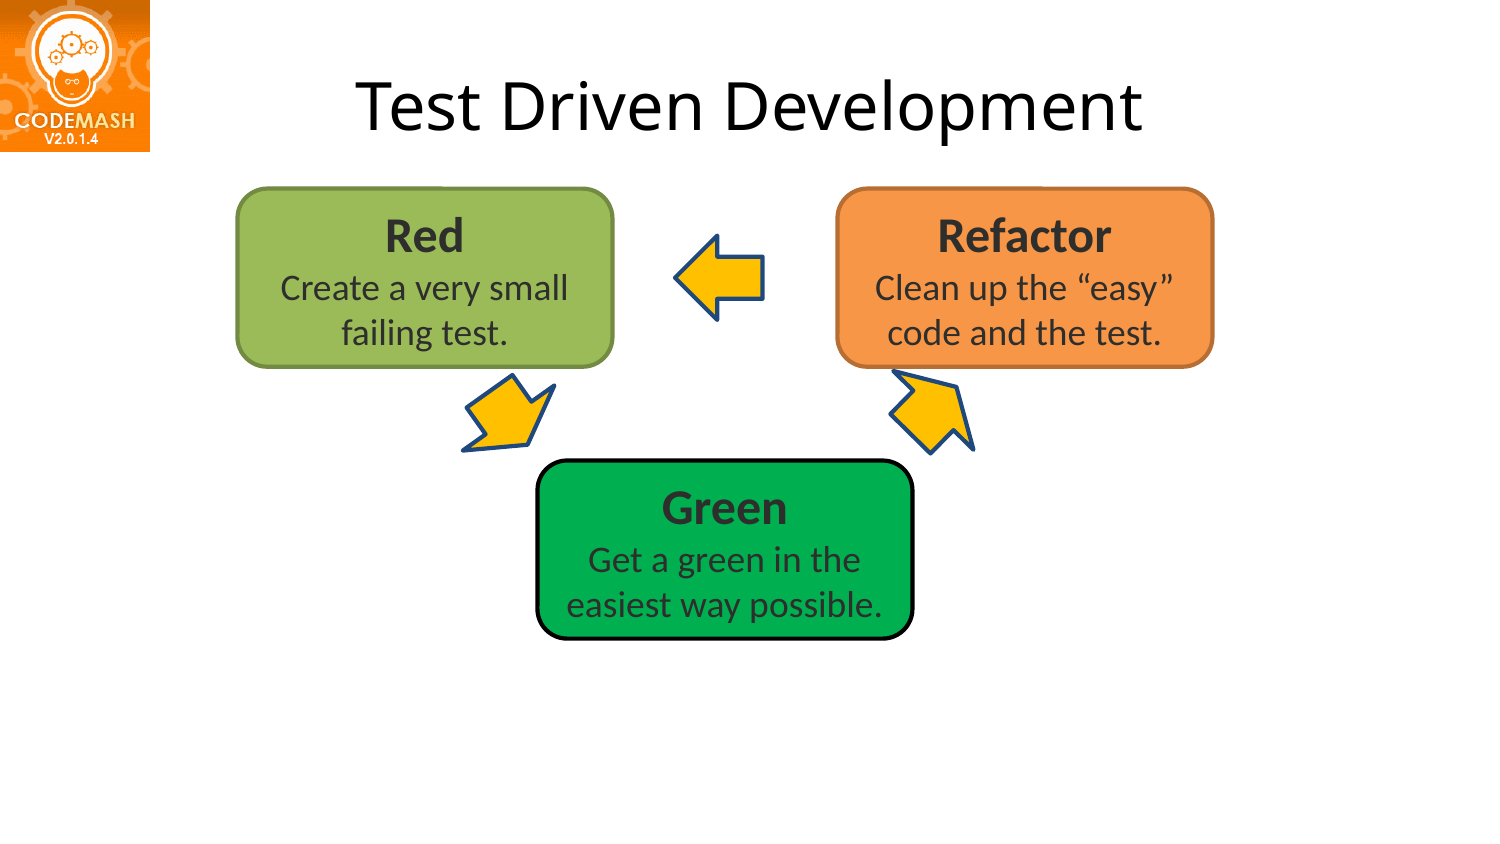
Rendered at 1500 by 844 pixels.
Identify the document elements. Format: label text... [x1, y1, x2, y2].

text_box [460, 372, 557, 453]
text_box Green Get a green in the easiest way possible. [535, 458, 915, 641]
text_box Red Create a very small failing test. [235, 186, 615, 369]
text_box [672, 233, 765, 322]
picture [0, 0, 150, 152]
text_box [888, 368, 976, 456]
text_box Refactor Clean up the “easy” code and the test. [835, 186, 1215, 369]
title Test Driven Development [75, 33, 1425, 175]
